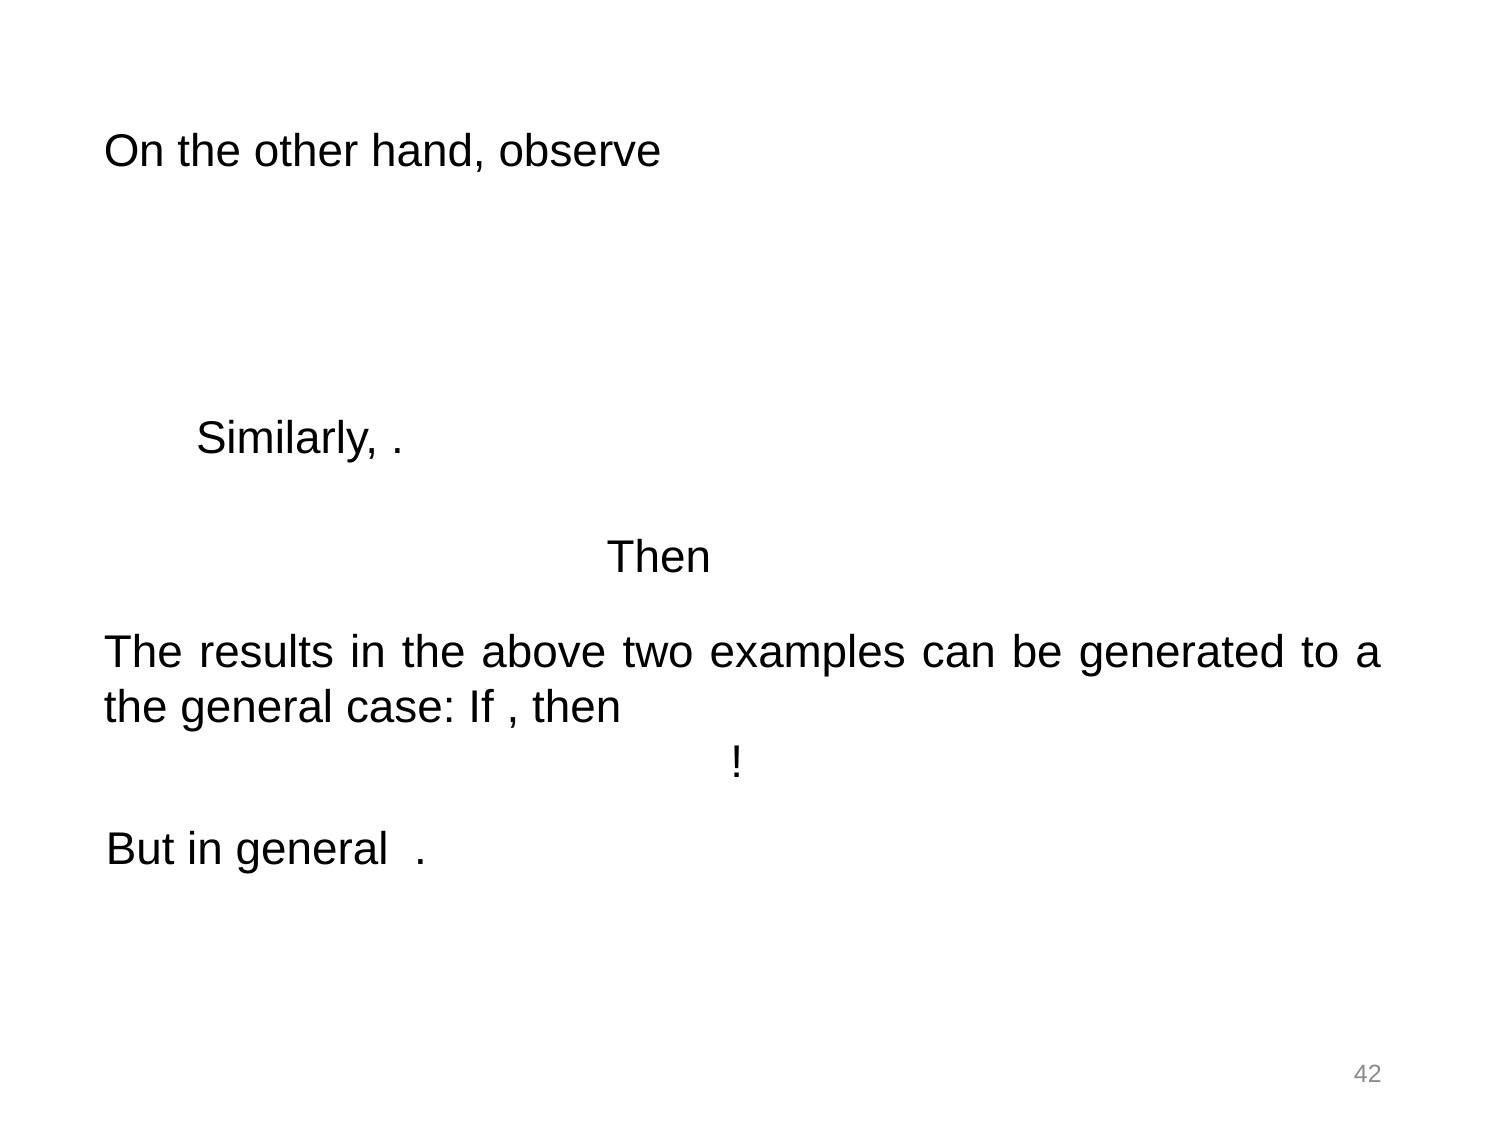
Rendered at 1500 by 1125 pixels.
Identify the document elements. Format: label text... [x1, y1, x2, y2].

slide_number 42 [1059, 1042, 1397, 1103]
